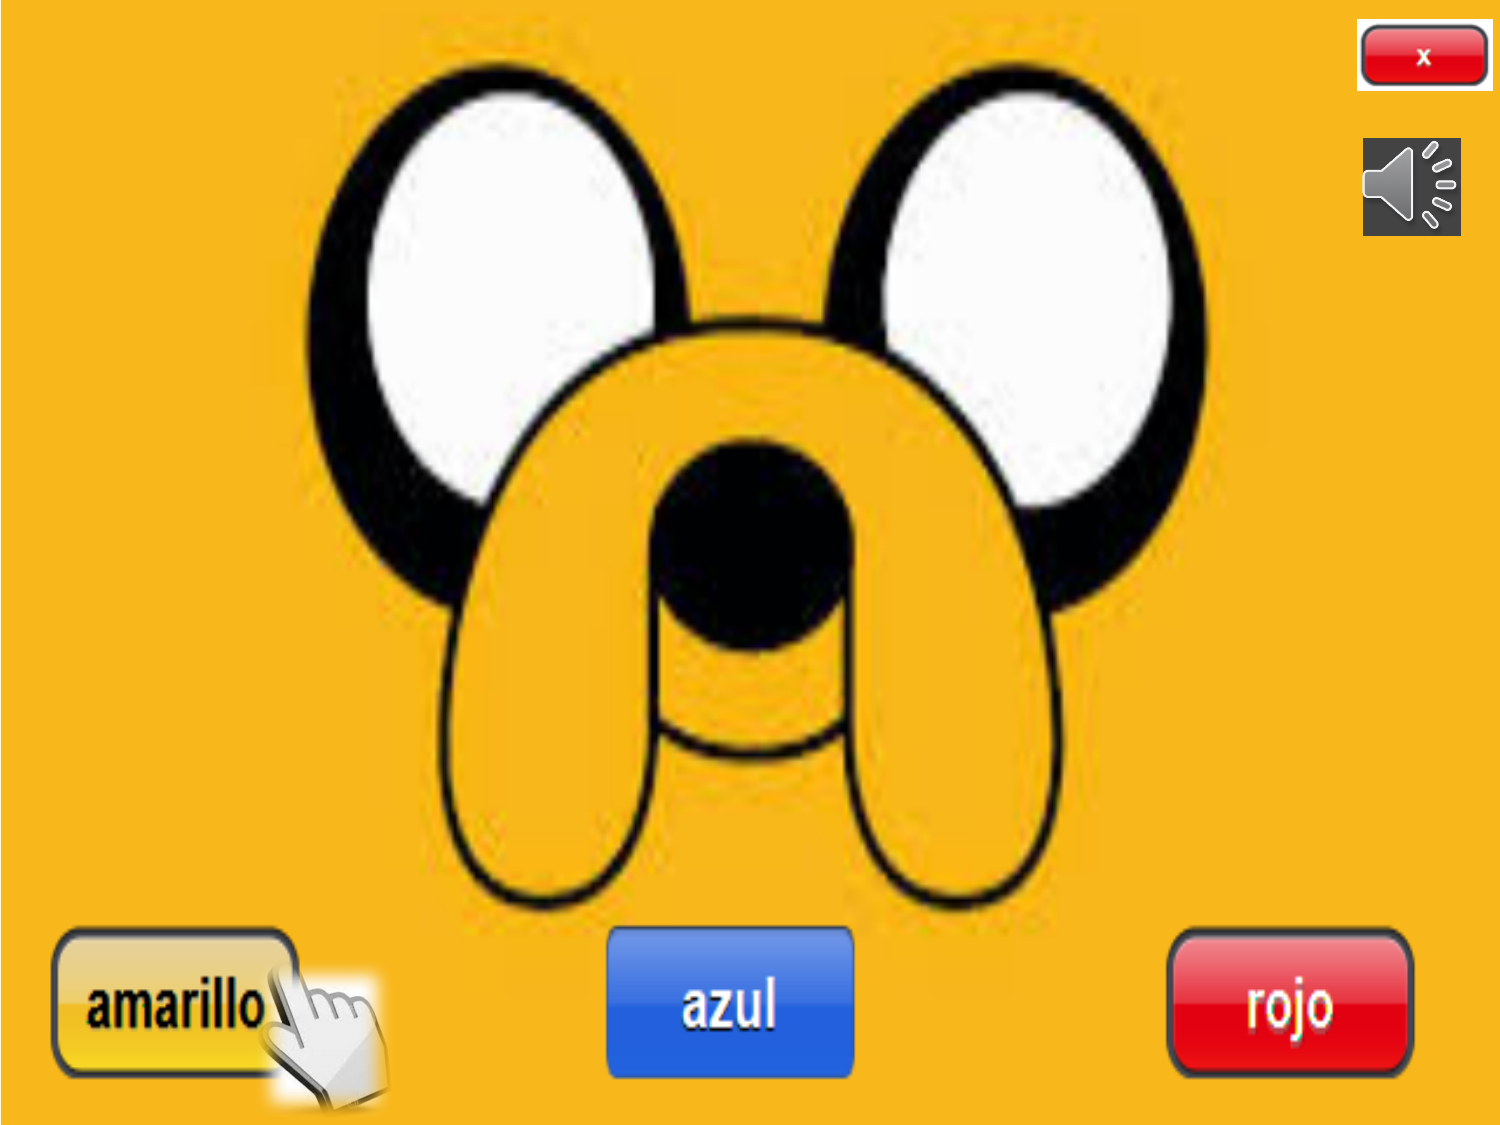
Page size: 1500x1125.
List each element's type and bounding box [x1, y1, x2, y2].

list [0, 0, 1500, 1125]
picture [1357, 18, 1493, 92]
picture [253, 957, 396, 1122]
picture [1361, 136, 1463, 238]
